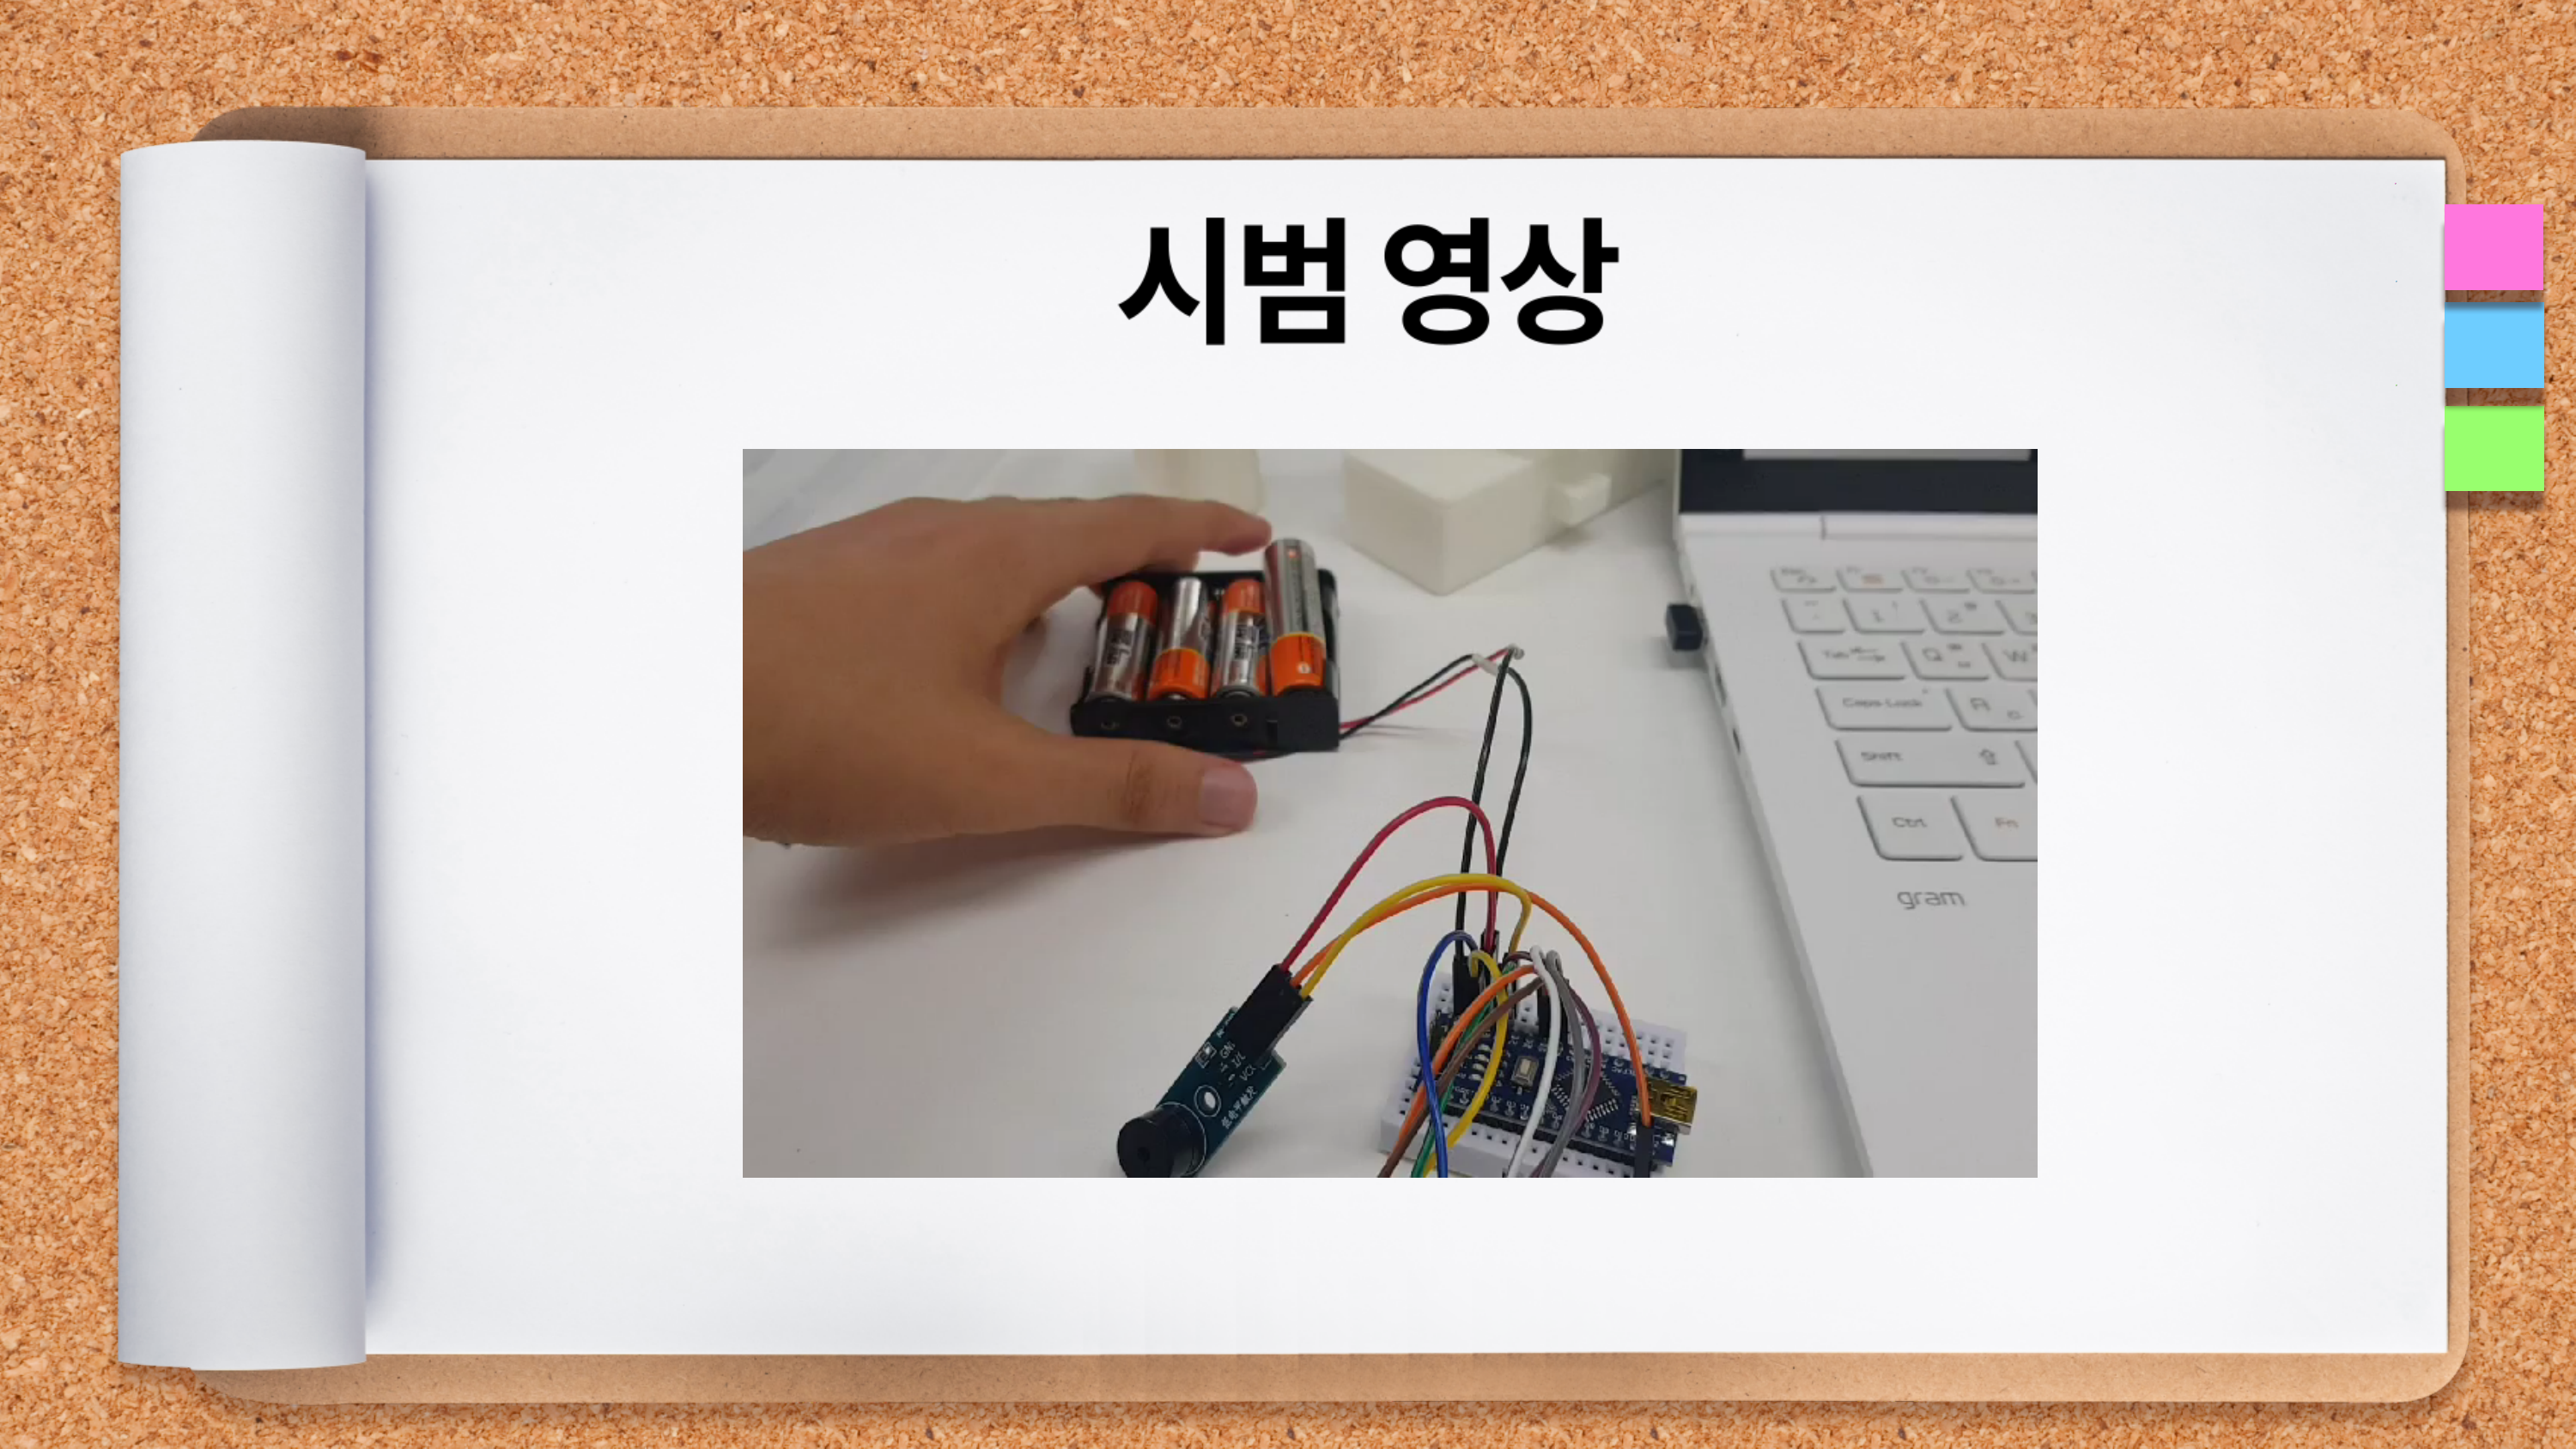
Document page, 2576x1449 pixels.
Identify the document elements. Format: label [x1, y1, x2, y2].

text_box [742, 448, 2038, 1179]
text_box [2445, 406, 2544, 492]
text_box [81, 73, 2495, 1428]
text_box [0, 0, 2576, 1449]
text_box [2445, 302, 2544, 388]
picture [1093, 159, 1686, 409]
text_box [2444, 204, 2544, 290]
